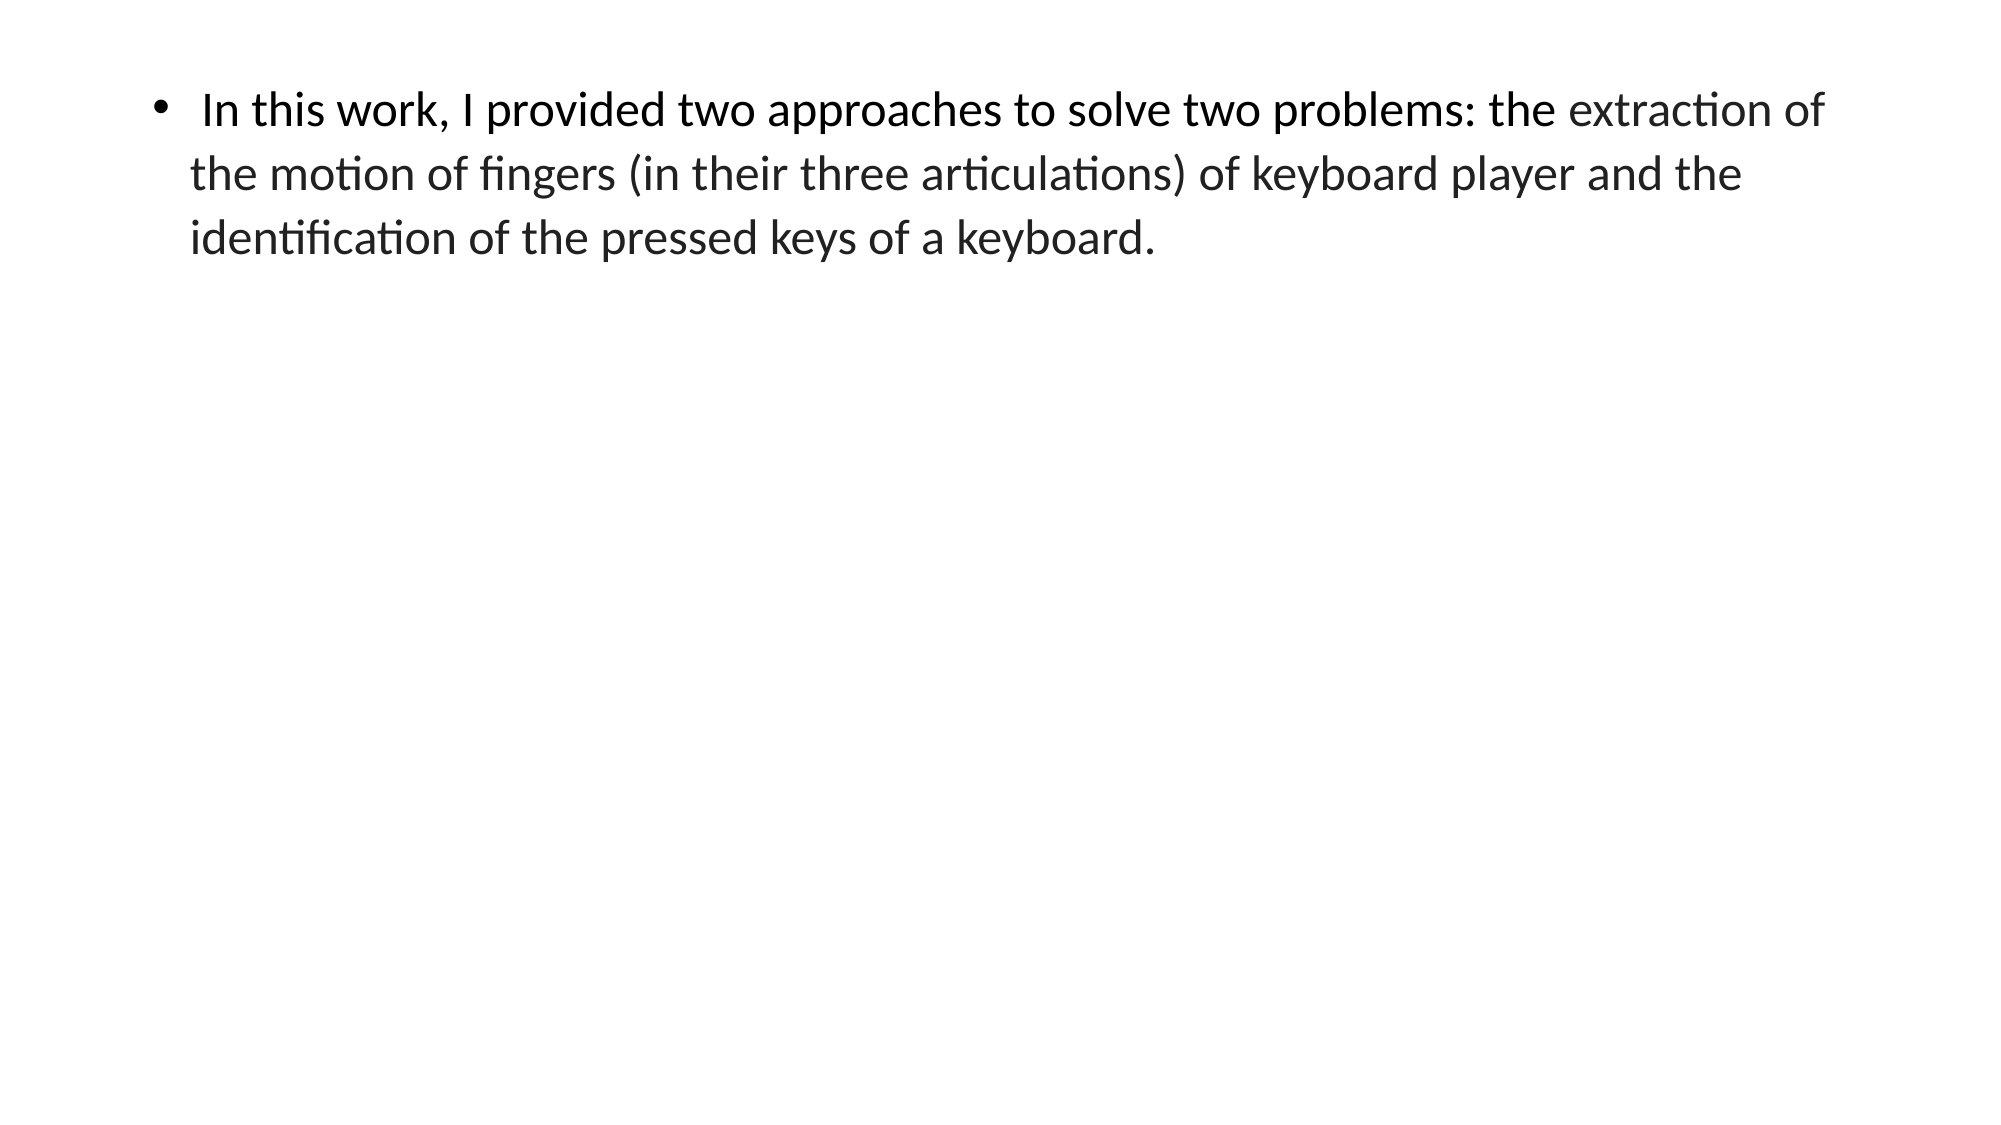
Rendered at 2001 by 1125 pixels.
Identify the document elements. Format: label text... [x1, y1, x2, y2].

list In this work, I provided two approaches to solve two problems: the extraction of the motion of fingers (in their three articulations) of keyboard player and the identification of the pressed keys of a keyboard. [137, 64, 1863, 949]
